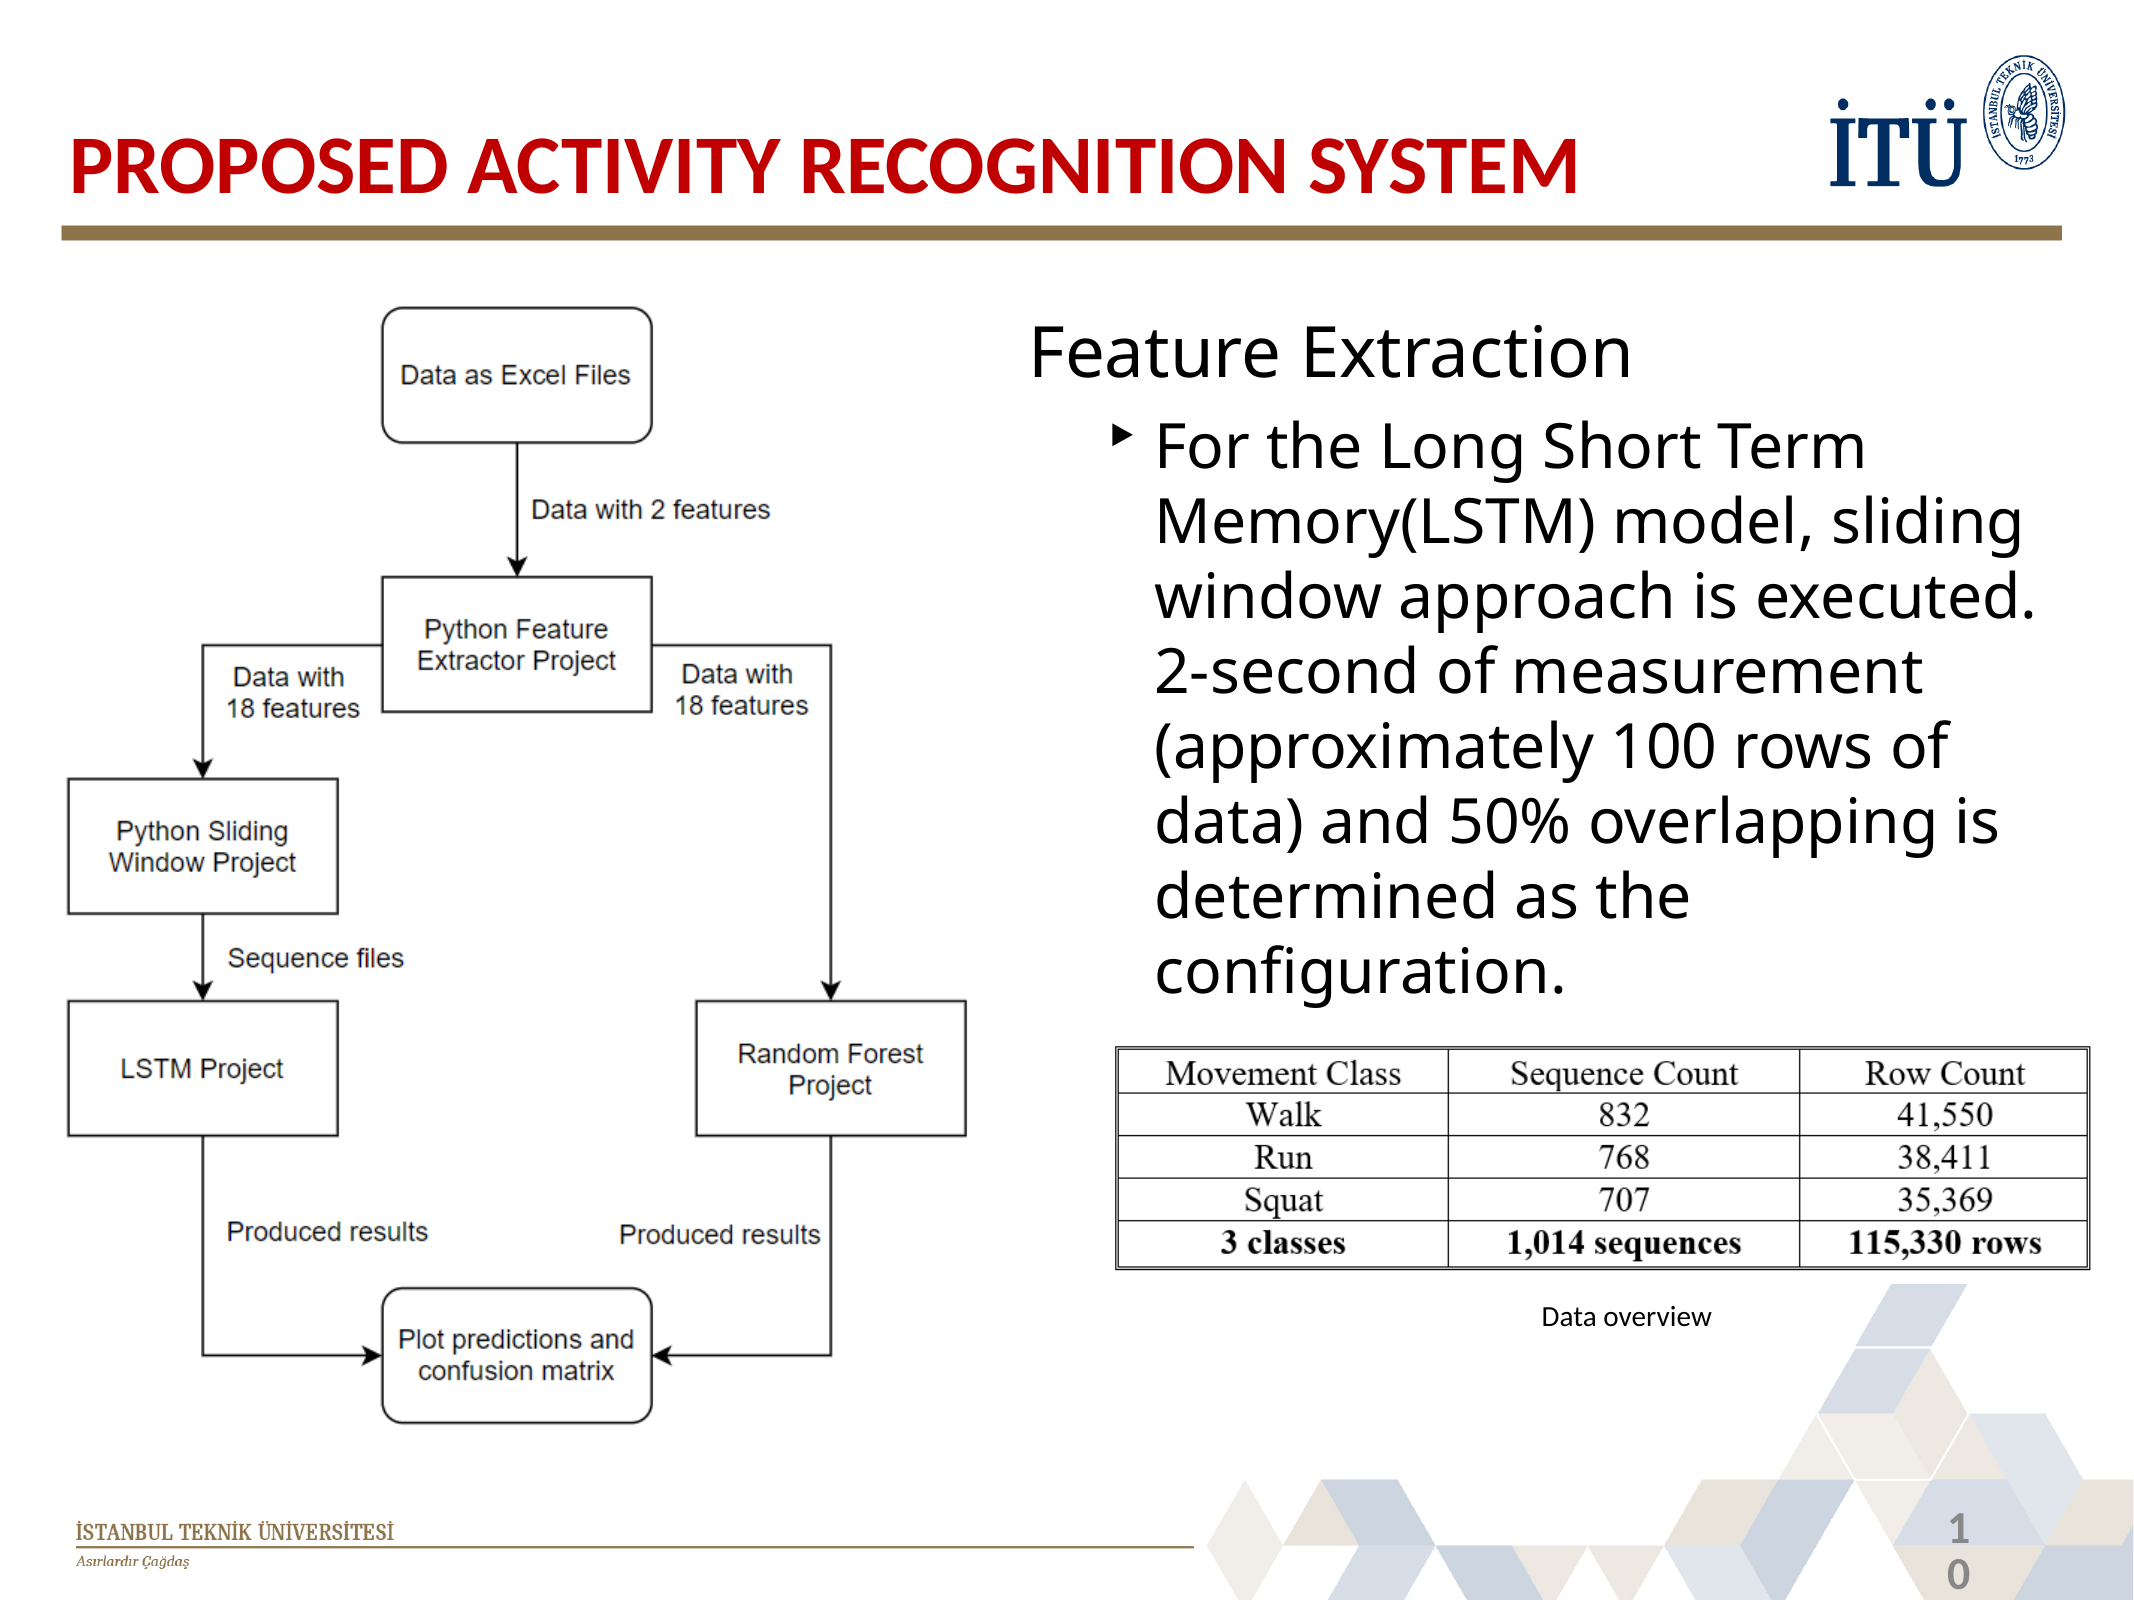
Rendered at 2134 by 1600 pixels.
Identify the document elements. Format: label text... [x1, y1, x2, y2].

text_box Feature Extraction For the Long Short Term Memory(LSTM) model, sliding window approach is executed. 2-second of measurement (approximately 100 rows of data) and 50% overlapping is determined as the configuration. [1013, 299, 2081, 1014]
text_box PROPOSED ACTIVITY RECOGNITION SYSTEM [58, 110, 1828, 223]
text_box Data overview [1531, 1290, 1902, 1344]
picture [0, 0, 2134, 1600]
slide_number 10 [1935, 1487, 1988, 1564]
